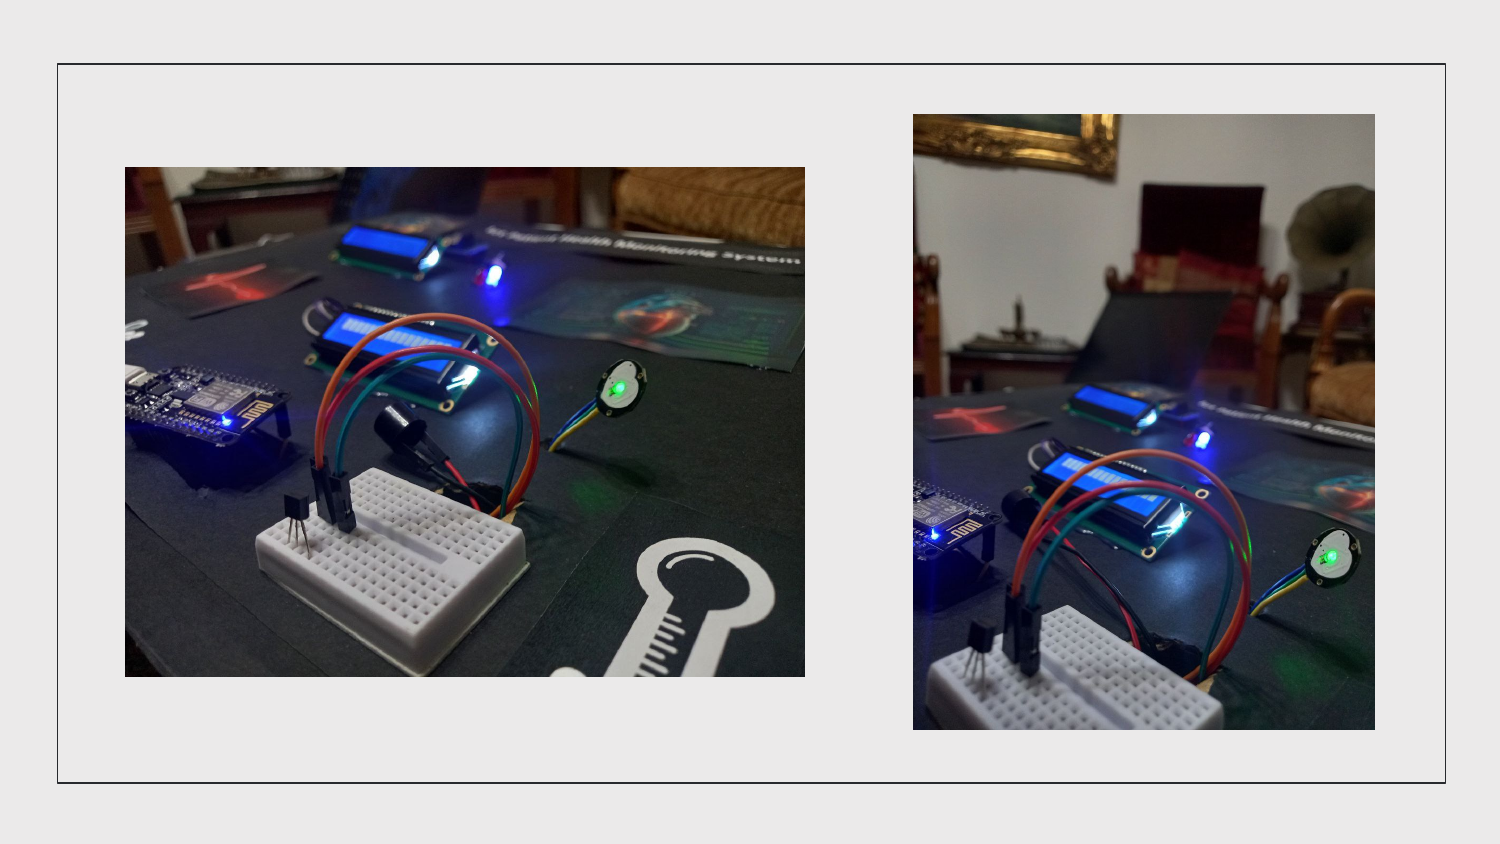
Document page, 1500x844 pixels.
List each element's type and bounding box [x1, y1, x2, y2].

picture [125, 166, 806, 677]
picture [912, 114, 1375, 730]
